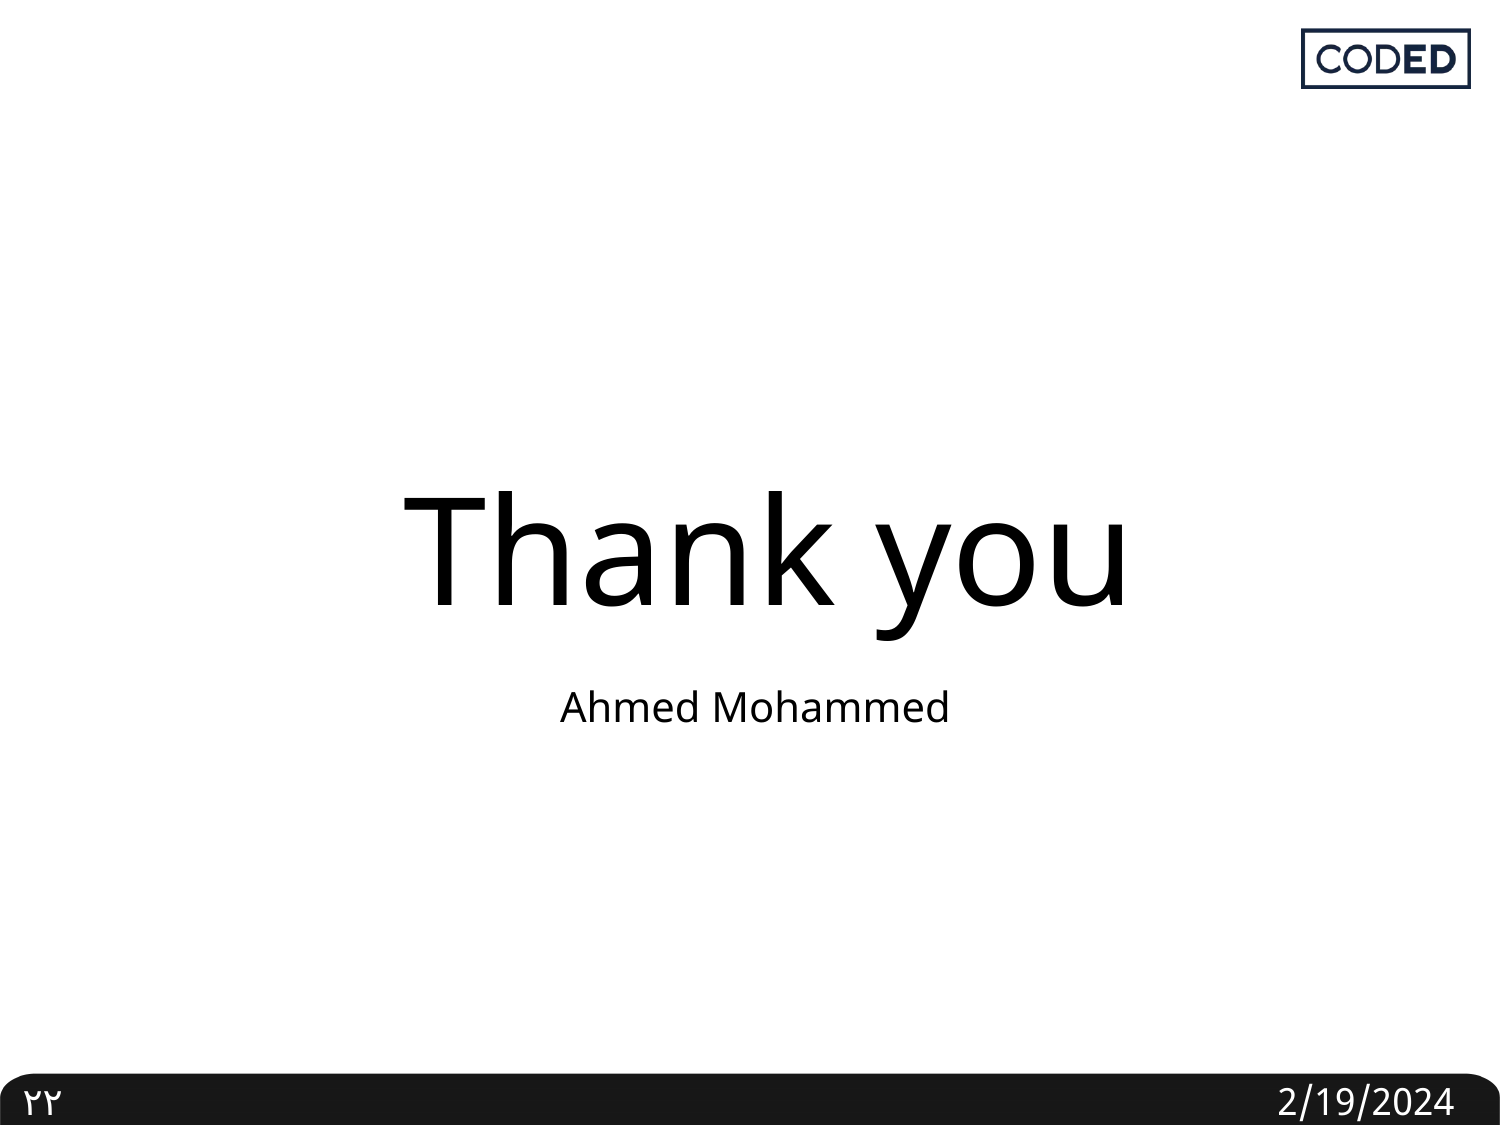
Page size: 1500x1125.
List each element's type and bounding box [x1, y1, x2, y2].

picture [1301, 28, 1471, 89]
picture [0, 354, 1500, 1125]
